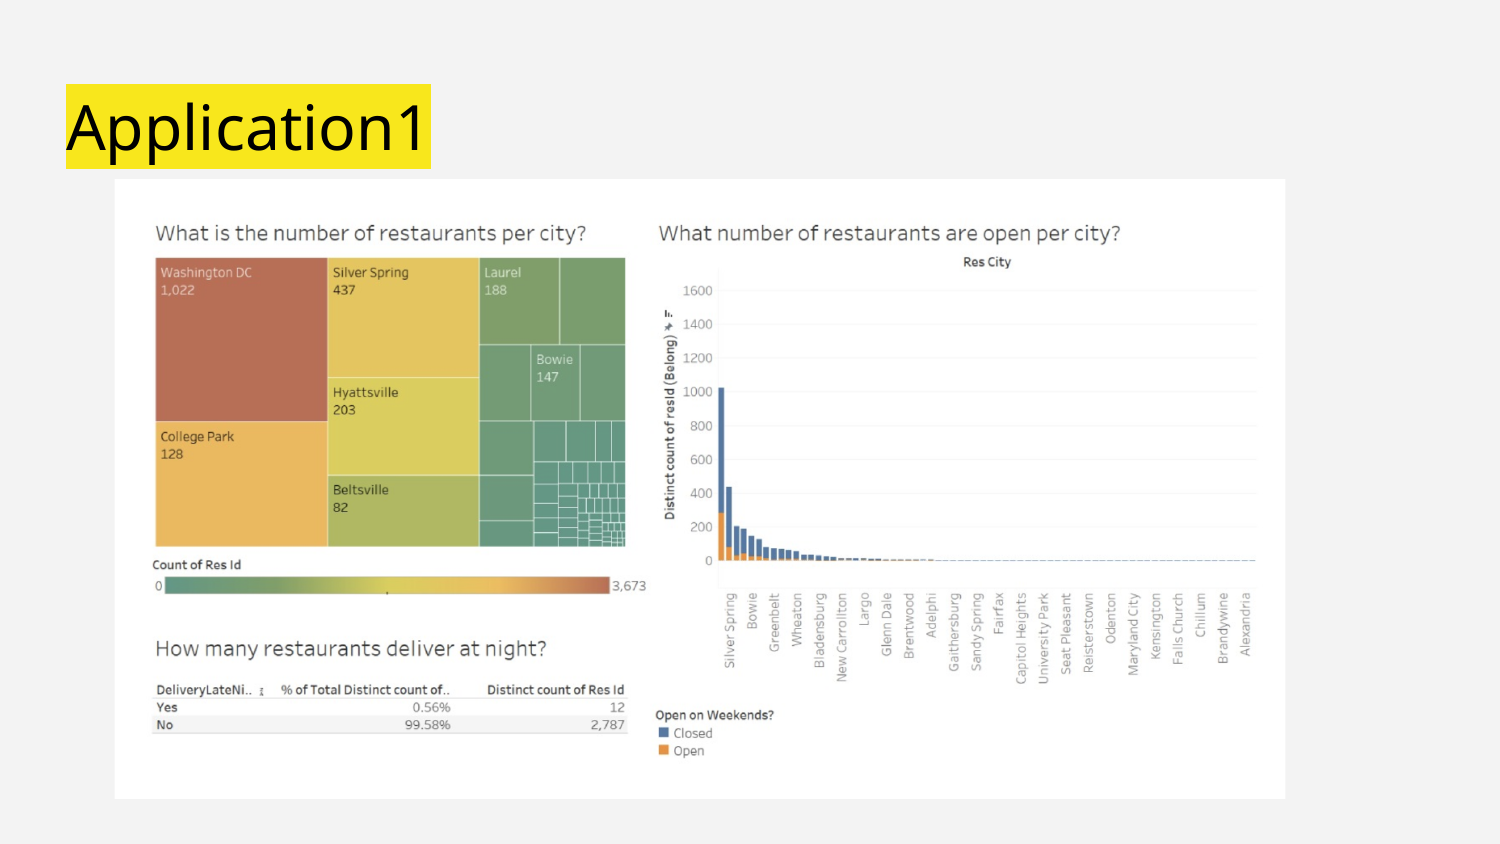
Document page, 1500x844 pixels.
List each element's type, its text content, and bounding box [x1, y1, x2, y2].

picture [114, 179, 1286, 800]
title Application1 [51, 72, 1449, 167]
